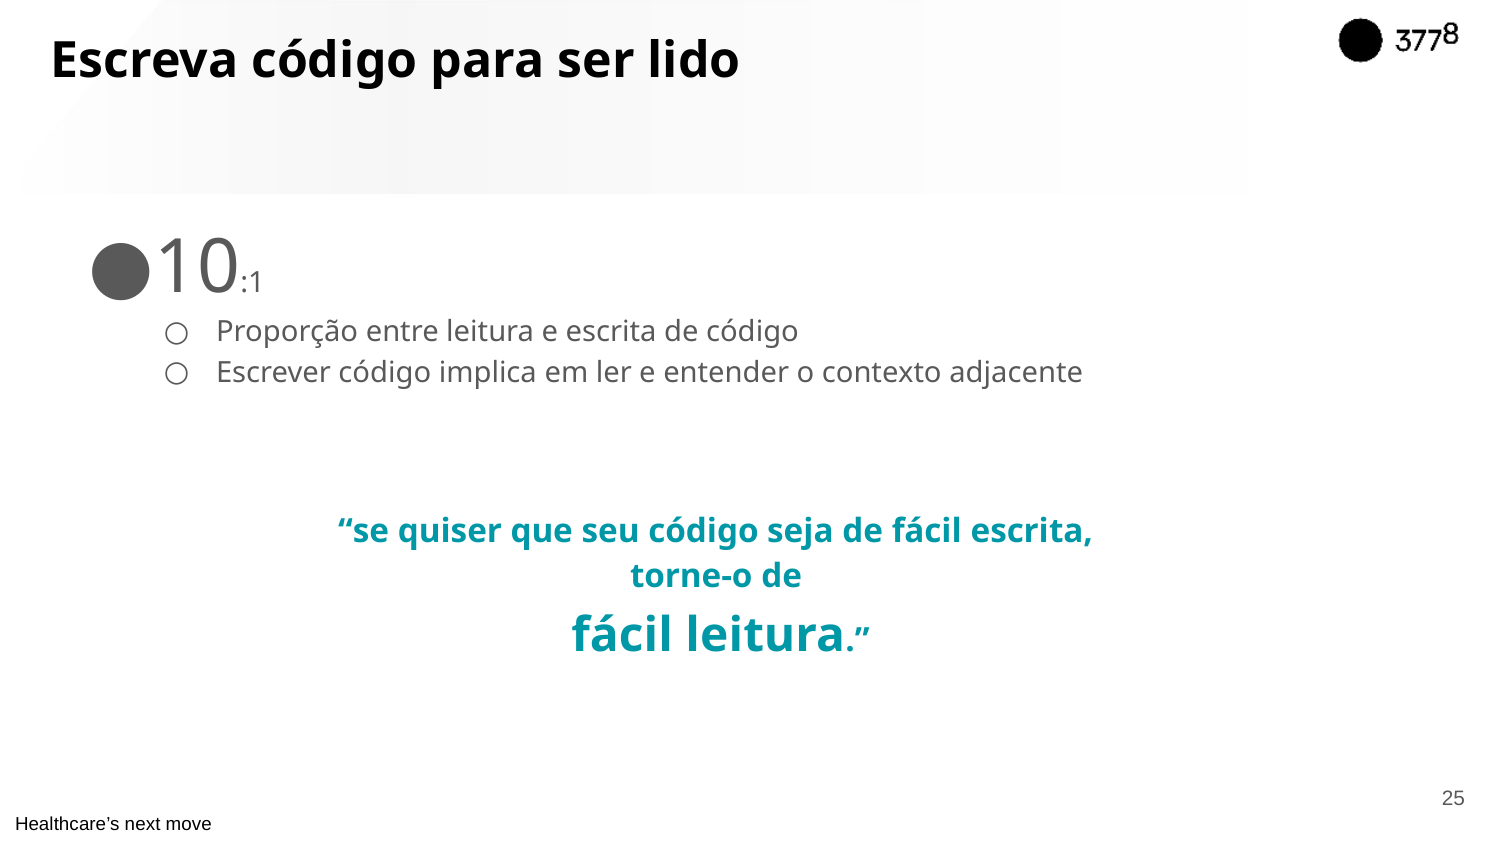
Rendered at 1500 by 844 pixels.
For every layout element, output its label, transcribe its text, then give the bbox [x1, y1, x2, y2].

list 10:1 Proporção entre leitura e escrita de código Escrever código implica em ler e entender o contexto adjacente [51, 189, 1449, 750]
slide_number ‹#› [1389, 764, 1480, 830]
list “se quiser que seu código seja de fácil escrita, torne-o de fácil leitura.” [51, 487, 1390, 734]
title Escreva código para ser lido [35, 12, 1308, 107]
picture [0, 0, 1500, 194]
